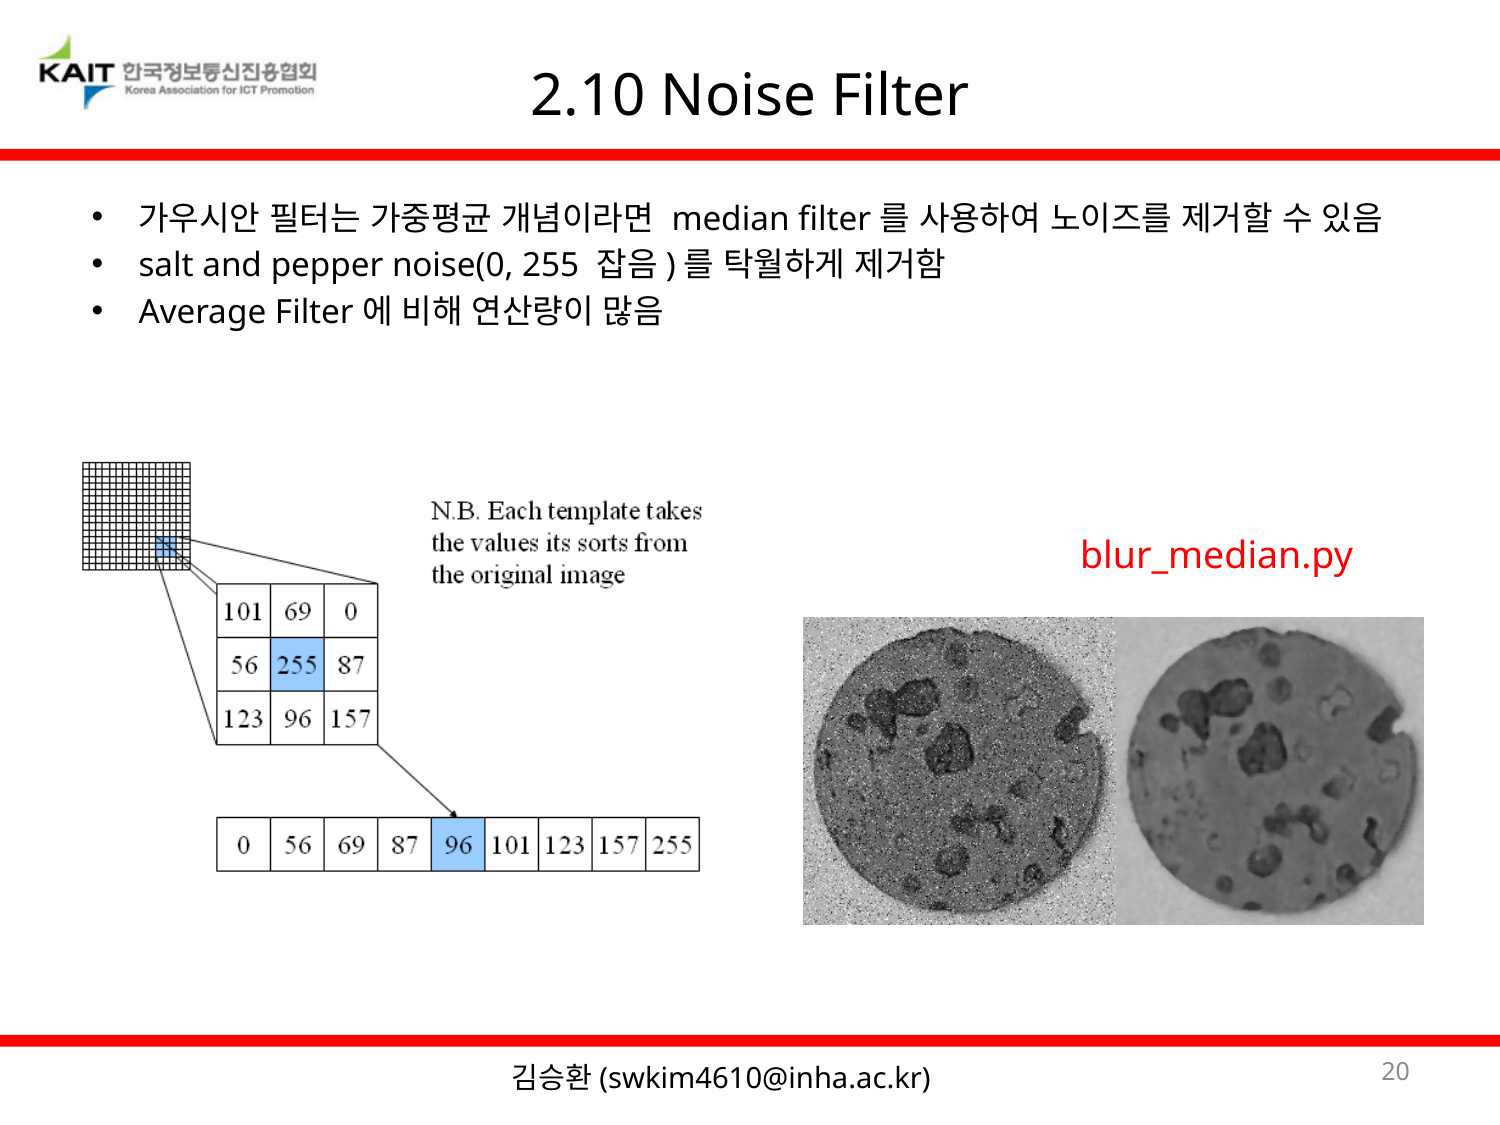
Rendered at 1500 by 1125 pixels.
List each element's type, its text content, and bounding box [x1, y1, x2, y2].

picture [76, 457, 709, 877]
text_box 김승환(swkim4610@inha.ac.kr) [496, 1052, 946, 1102]
slide_number 20 [1074, 1042, 1425, 1103]
text_box 가우시안 필터는 가중평균 개념이라면 median filter를 사용하여 노이즈를 제거할 수 있음 salt and pepper noise(0, 255 잡음)를 탁월하게 제거함 Average Filter에 비해 연산량이 많음 [76, 189, 1425, 384]
text_box [1388, 147, 1500, 163]
picture [802, 617, 1424, 925]
picture [29, 26, 330, 114]
text_box [0, 1033, 1500, 1049]
text_box [0, 147, 112, 163]
text_box blur_median.py [1065, 523, 1368, 584]
title 2.10 Noise Filter [112, 0, 1388, 189]
